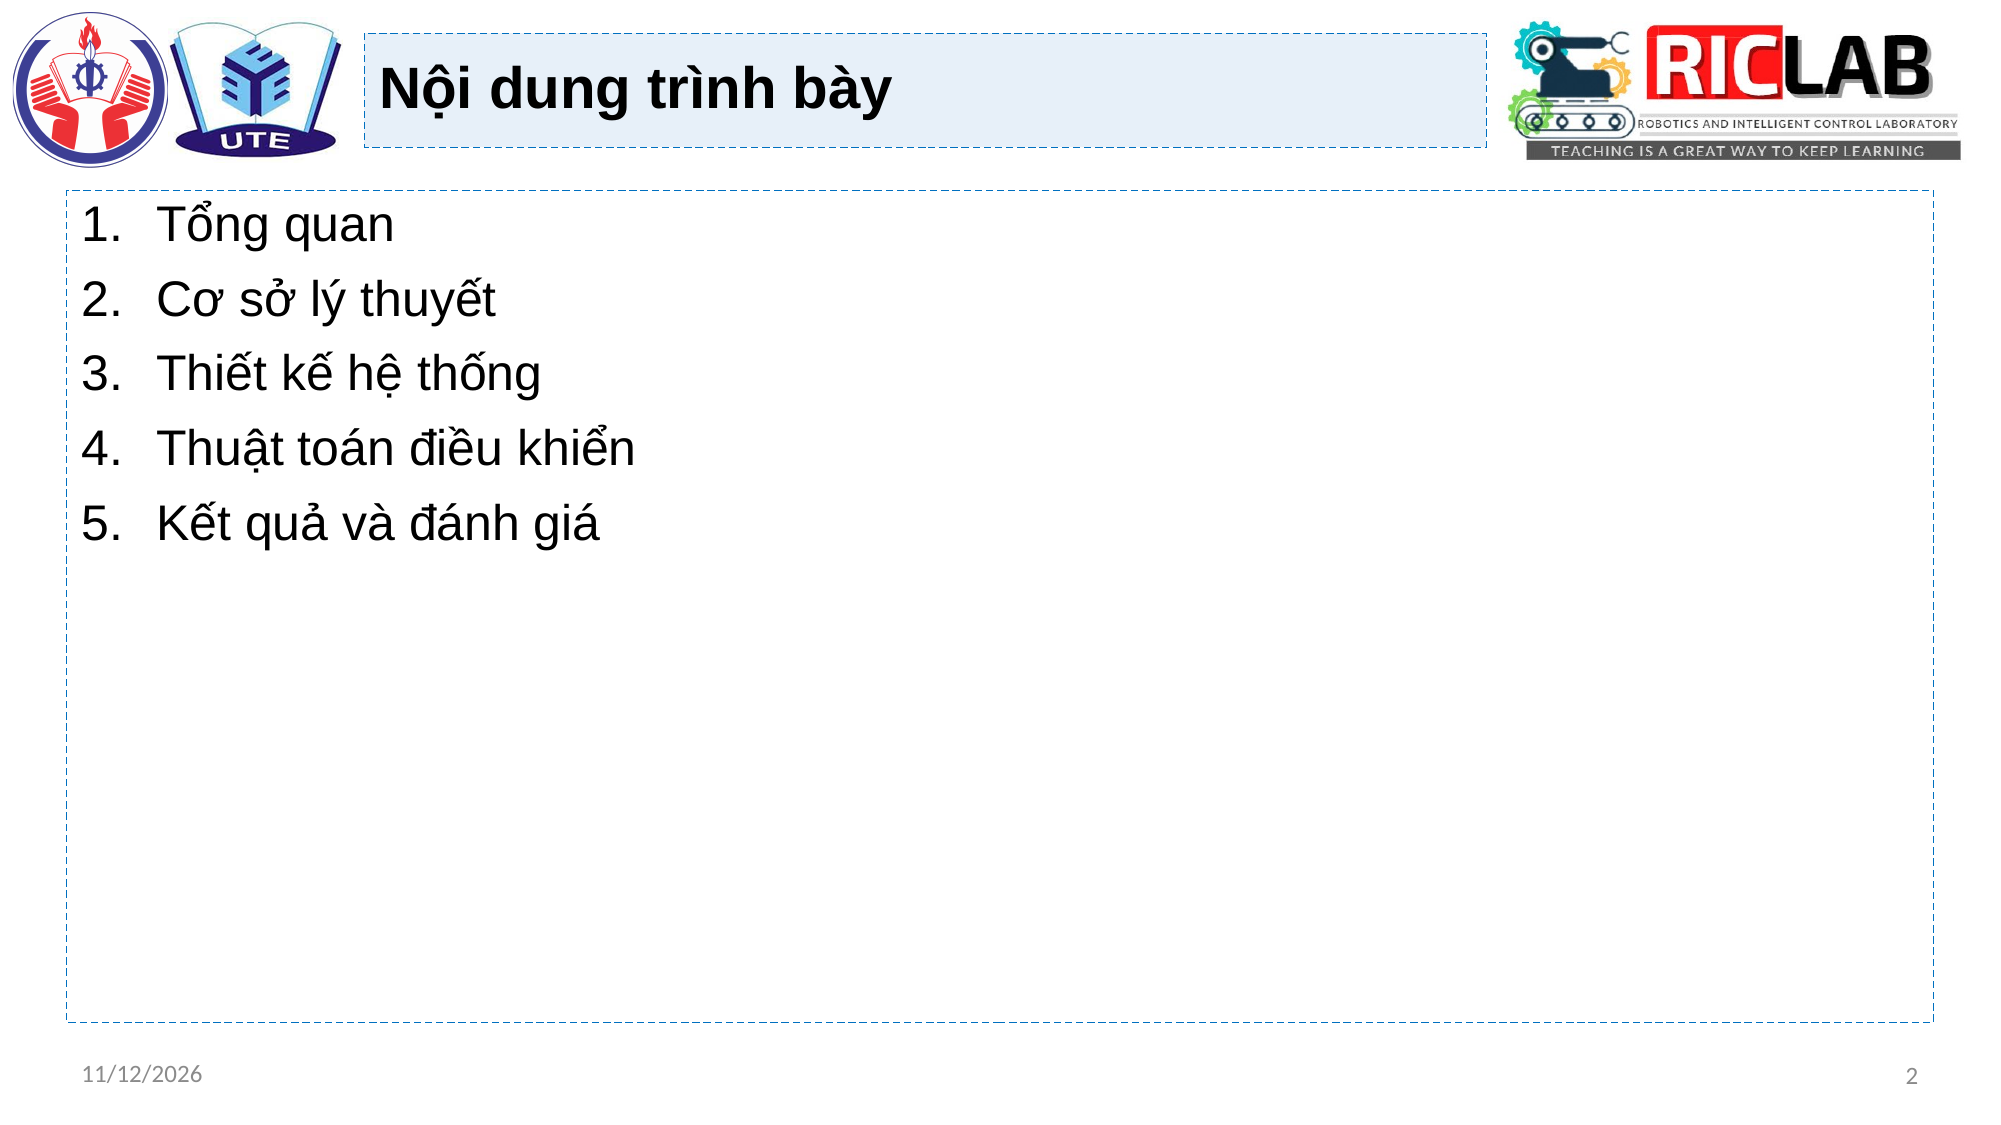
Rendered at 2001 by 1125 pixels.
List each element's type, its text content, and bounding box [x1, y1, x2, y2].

slide_number 2 [1437, 1044, 1934, 1105]
picture [1498, 17, 1970, 163]
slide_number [66, 1042, 563, 1103]
list Tổng quan Cơ sở lý thuyết Thiết kế hệ thống Thuật toán điều khiển Kết quả và đánh giá [66, 190, 1934, 1023]
picture [12, 12, 343, 168]
list Nội dung trình bày [364, 33, 1487, 148]
